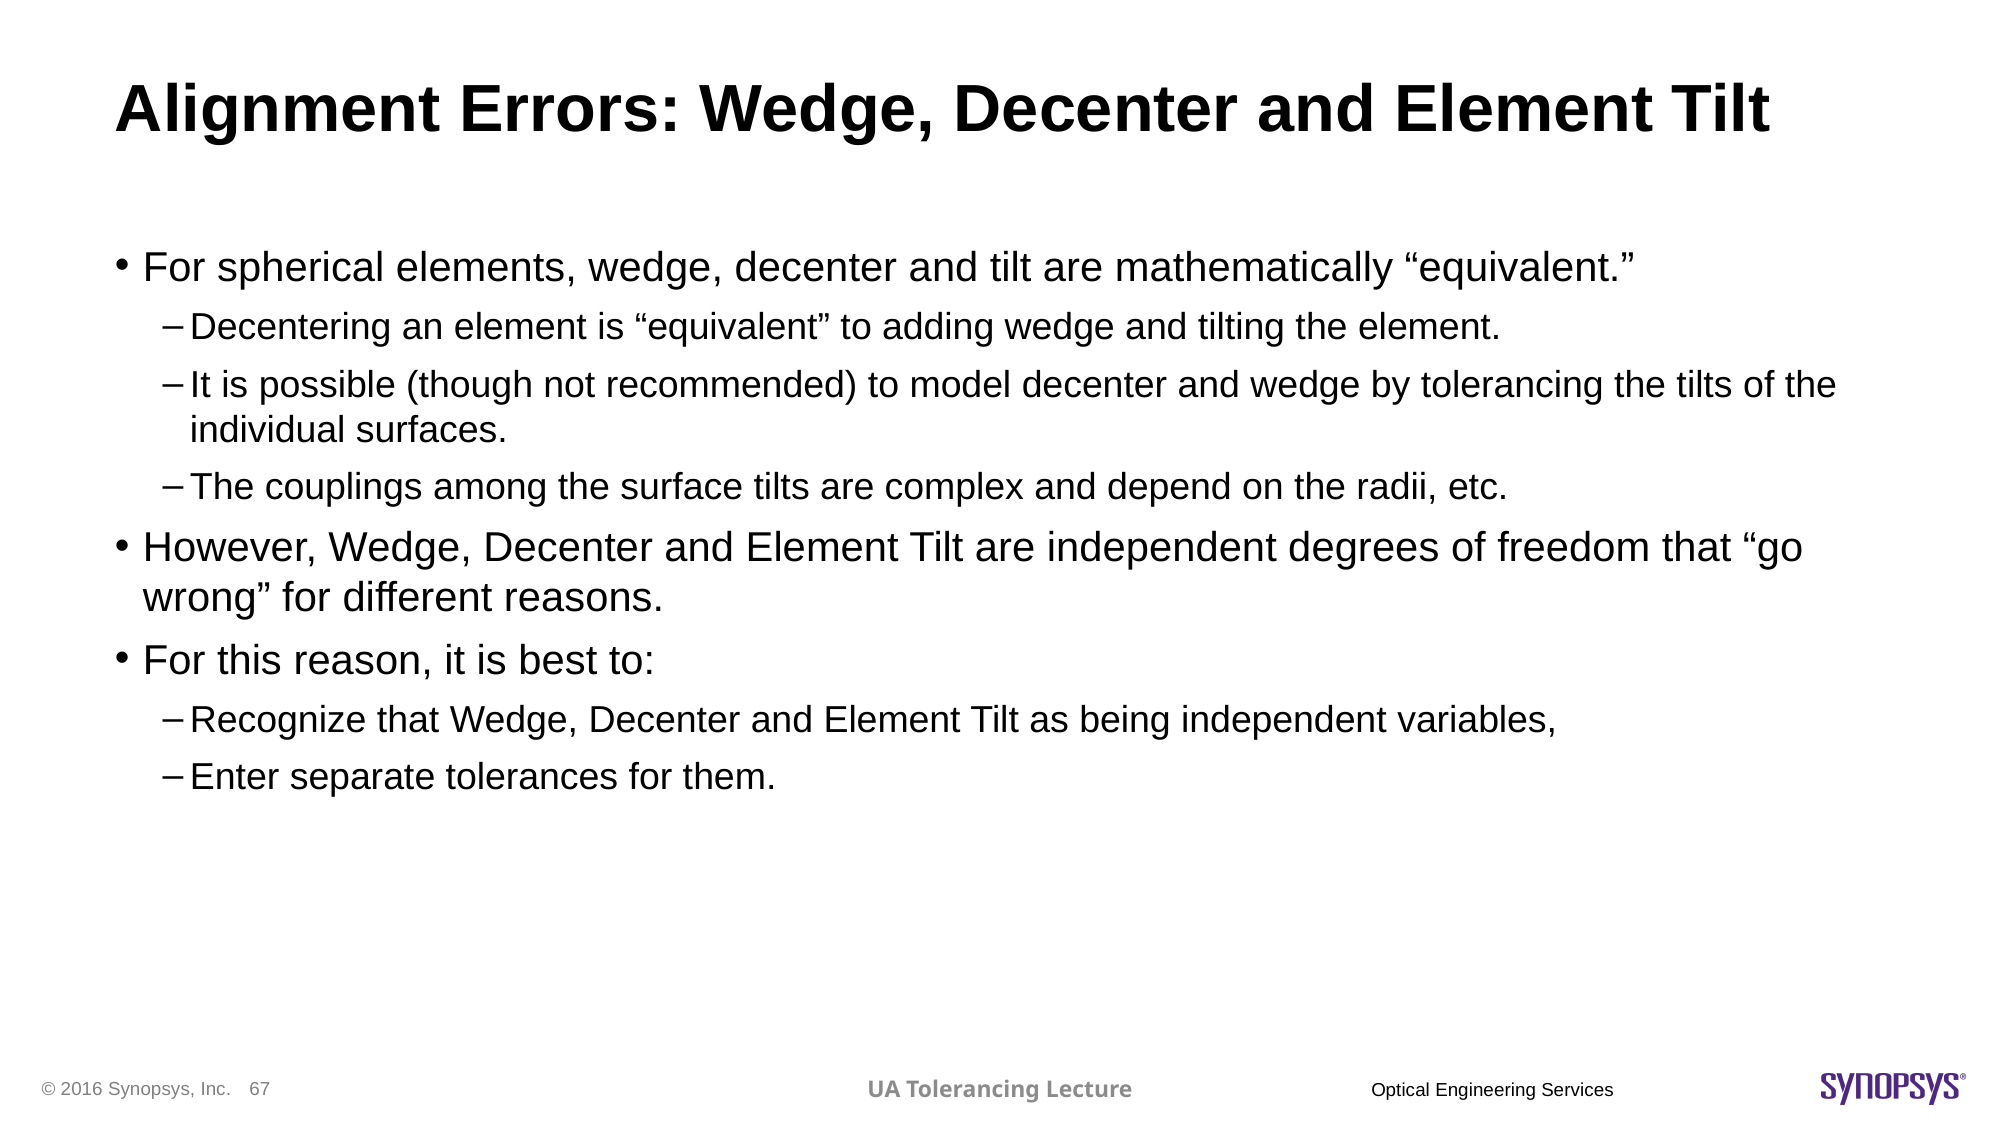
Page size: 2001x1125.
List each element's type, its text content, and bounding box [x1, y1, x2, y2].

picture [1821, 1073, 1966, 1109]
title Alignment Errors: Wedge, Decenter and Element Tilt [99, 11, 2000, 199]
footer UA Tolerancing Lecture [673, 1057, 1327, 1118]
list For spherical elements, wedge, decenter and tilt are mathematically “equivalent.” Decentering an element is “equivalent” to adding wedge and tilting the element. It is possible (though not recommended) to model decenter and wedge by tolerancing the tilts of the individual surfaces. The couplings among the surface tilts are complex and depend on the radii, etc. However, Wedge, Decenter and Element Tilt are independent degrees of freedom that “go wrong” for different reasons. For this reason, it is best to: Recognize that Wedge, Decenter and Element Tilt as being independent variables, Enter separate tolerances for them. [99, 232, 1900, 1028]
